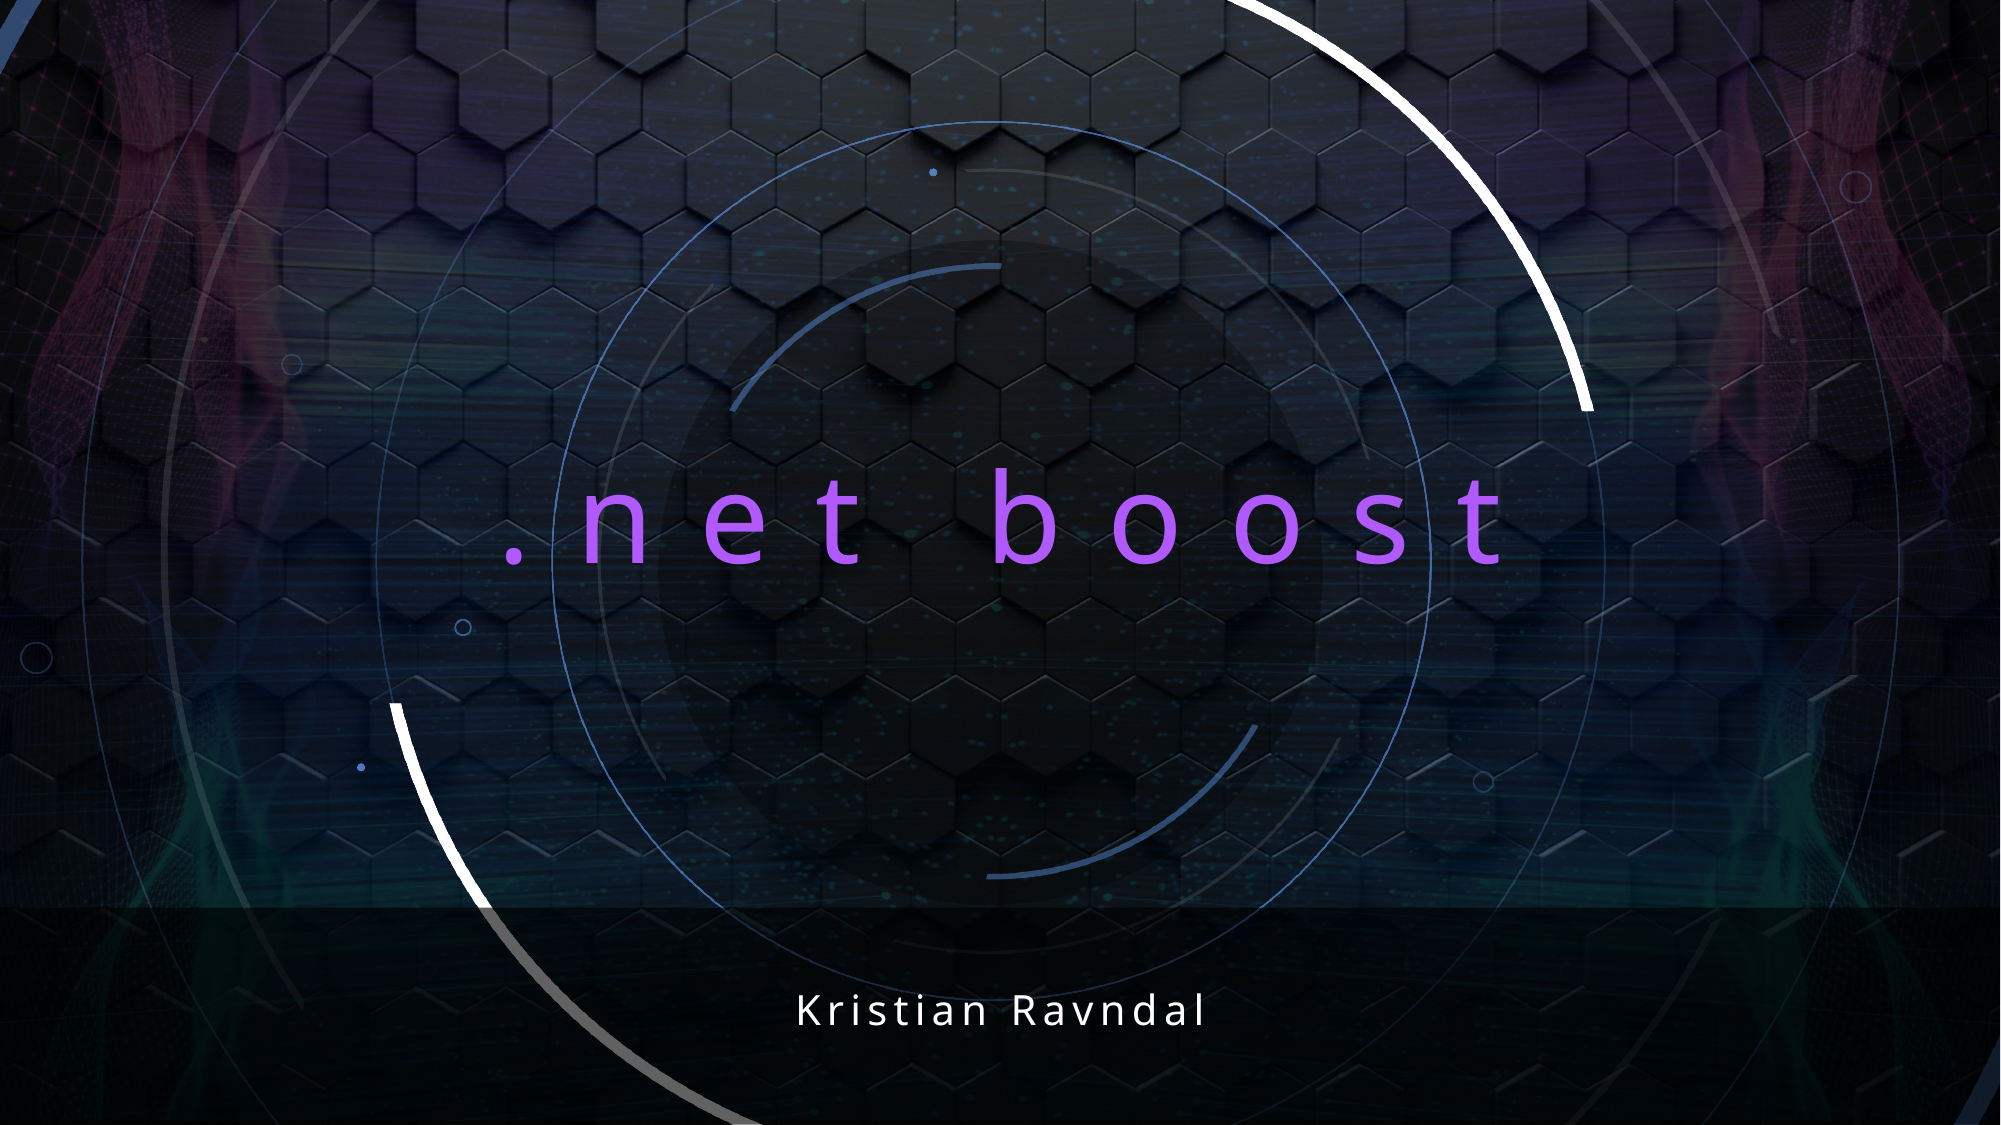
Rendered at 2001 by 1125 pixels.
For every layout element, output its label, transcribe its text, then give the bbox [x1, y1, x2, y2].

picture [0, 0, 2001, 1125]
list Kristian Ravndal [0, 907, 2000, 1125]
title .net boost [0, 414, 2000, 632]
